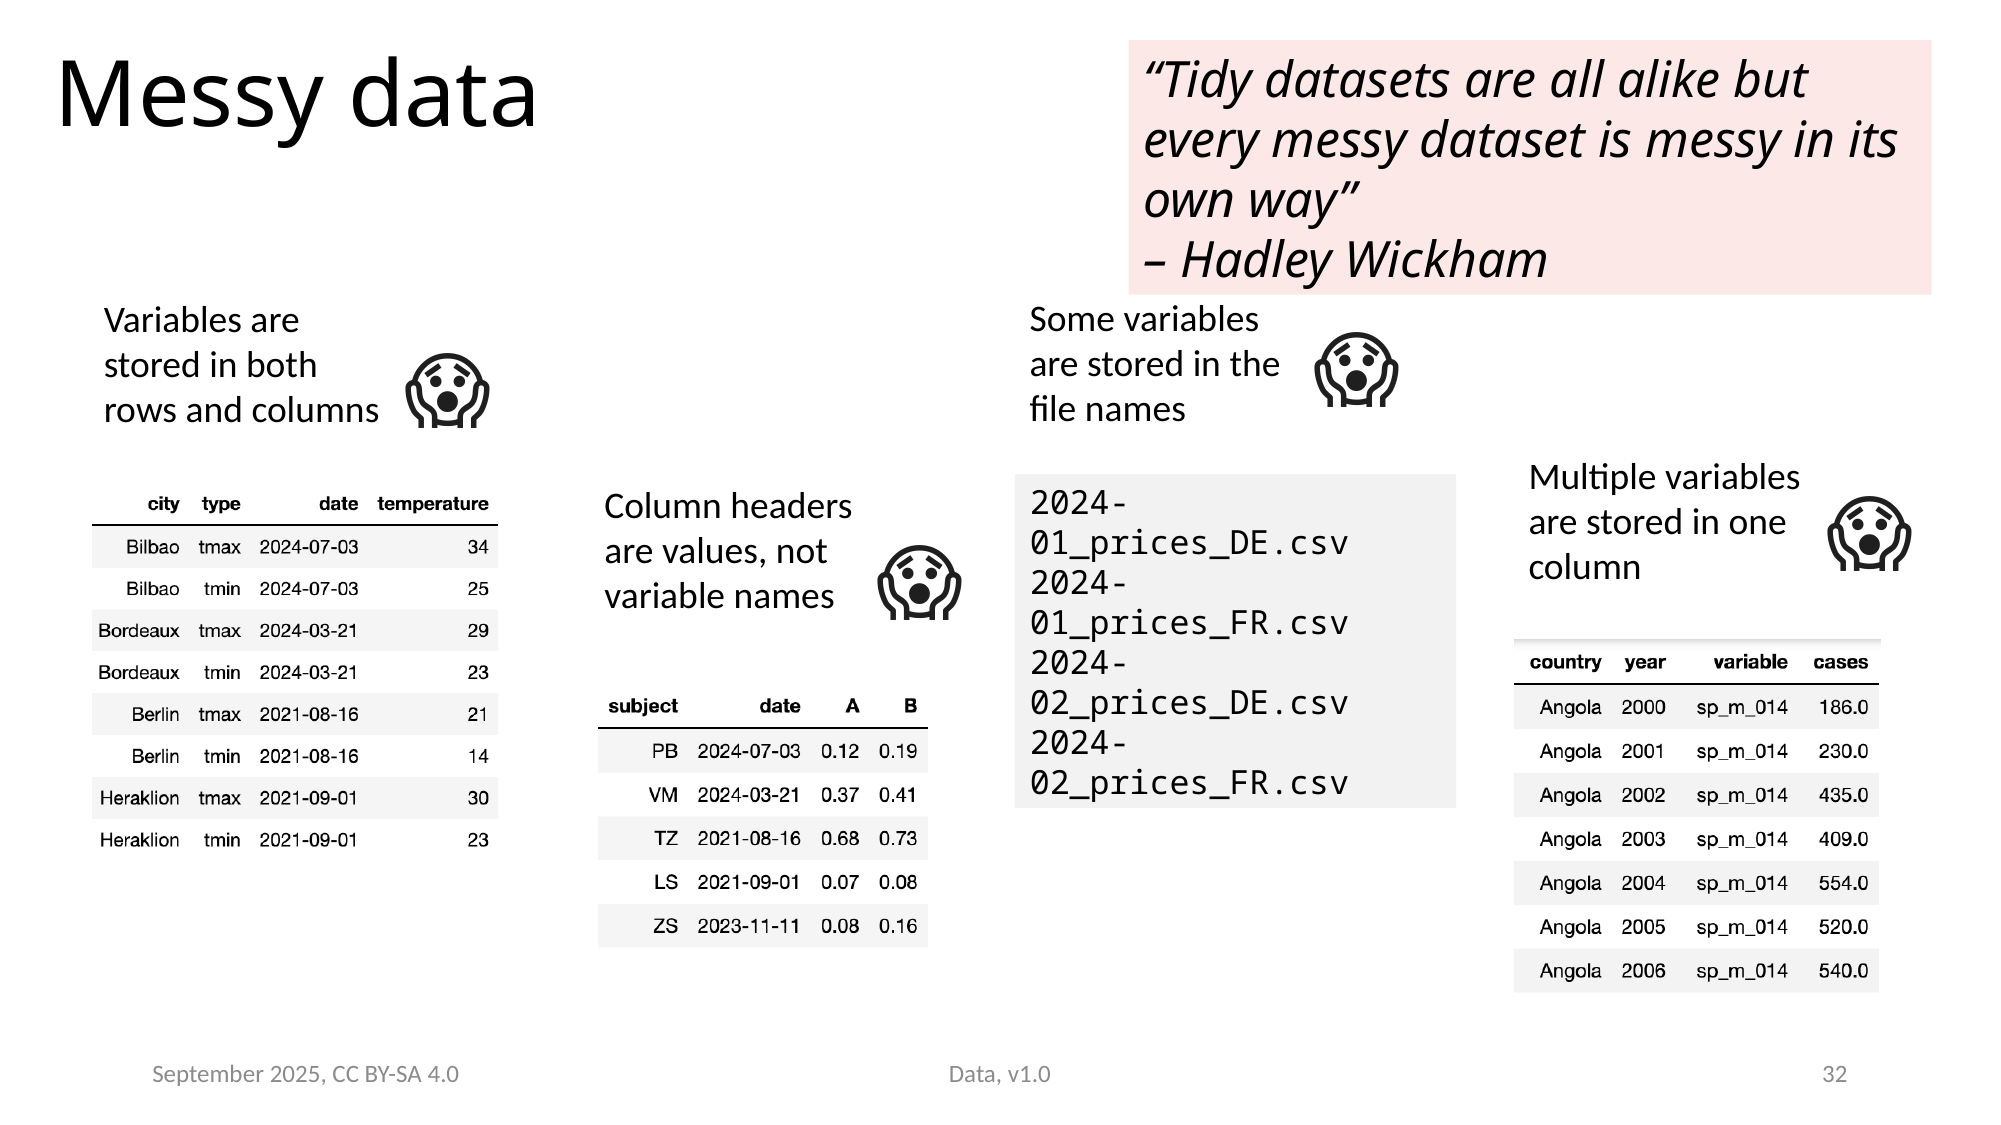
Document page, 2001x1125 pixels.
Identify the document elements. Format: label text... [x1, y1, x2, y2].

text_box 😱 [1298, 309, 1451, 424]
picture [92, 478, 507, 865]
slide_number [137, 1042, 588, 1103]
text_box Multiple variables are stored in one column [1513, 444, 1827, 595]
footer Data, v1.0 [662, 1042, 1338, 1103]
picture [1514, 639, 1881, 997]
picture [598, 680, 939, 958]
text_box 😱 [389, 330, 543, 445]
text_box “Tidy datasets are all alike but every messy dataset is messy in its own way” – Hadley Wickham [1128, 39, 1932, 295]
text_box 2024-01_prices_DE.csv 2024-01_prices_FR.csv 2024-02_prices_DE.csv 2024-02_prices_FR.csv [1014, 474, 1457, 809]
title Messy data [55, 23, 1933, 172]
text_box Column headers are values, not variable names [589, 473, 873, 624]
text_box 😱 [1811, 472, 1965, 588]
text_box Variables are stored in both rows and columns [88, 288, 410, 438]
slide_number 32 [1412, 1042, 1863, 1103]
text_box Some variables are stored in the file names [1014, 286, 1299, 437]
text_box 😱 [861, 522, 1014, 637]
